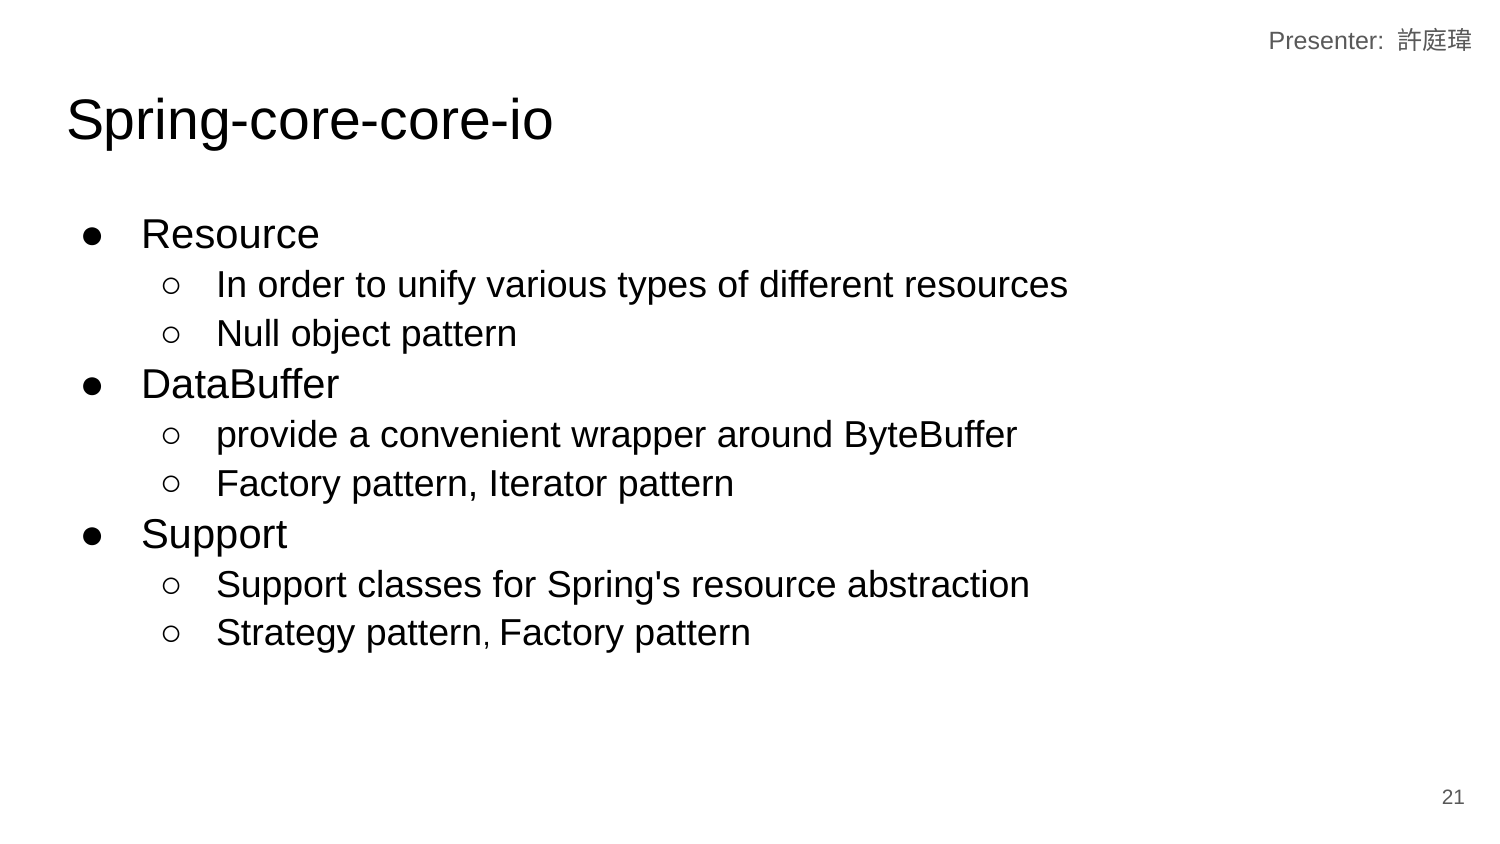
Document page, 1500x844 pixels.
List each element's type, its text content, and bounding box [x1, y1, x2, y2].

title Spring-core-core-io [51, 72, 1449, 167]
slide_number ‹#› [1389, 764, 1480, 830]
list Resource In order to unify various types of different resources Null object pattern DataBuffer provide a convenient wrapper around ByteBuffer Factory pattern, Iterator pattern Support Support classes for Spring's resource abstraction Strategy pattern, Factory pattern [51, 189, 1449, 834]
subtitle Presenter: 許庭瑋 [1253, 9, 1500, 92]
